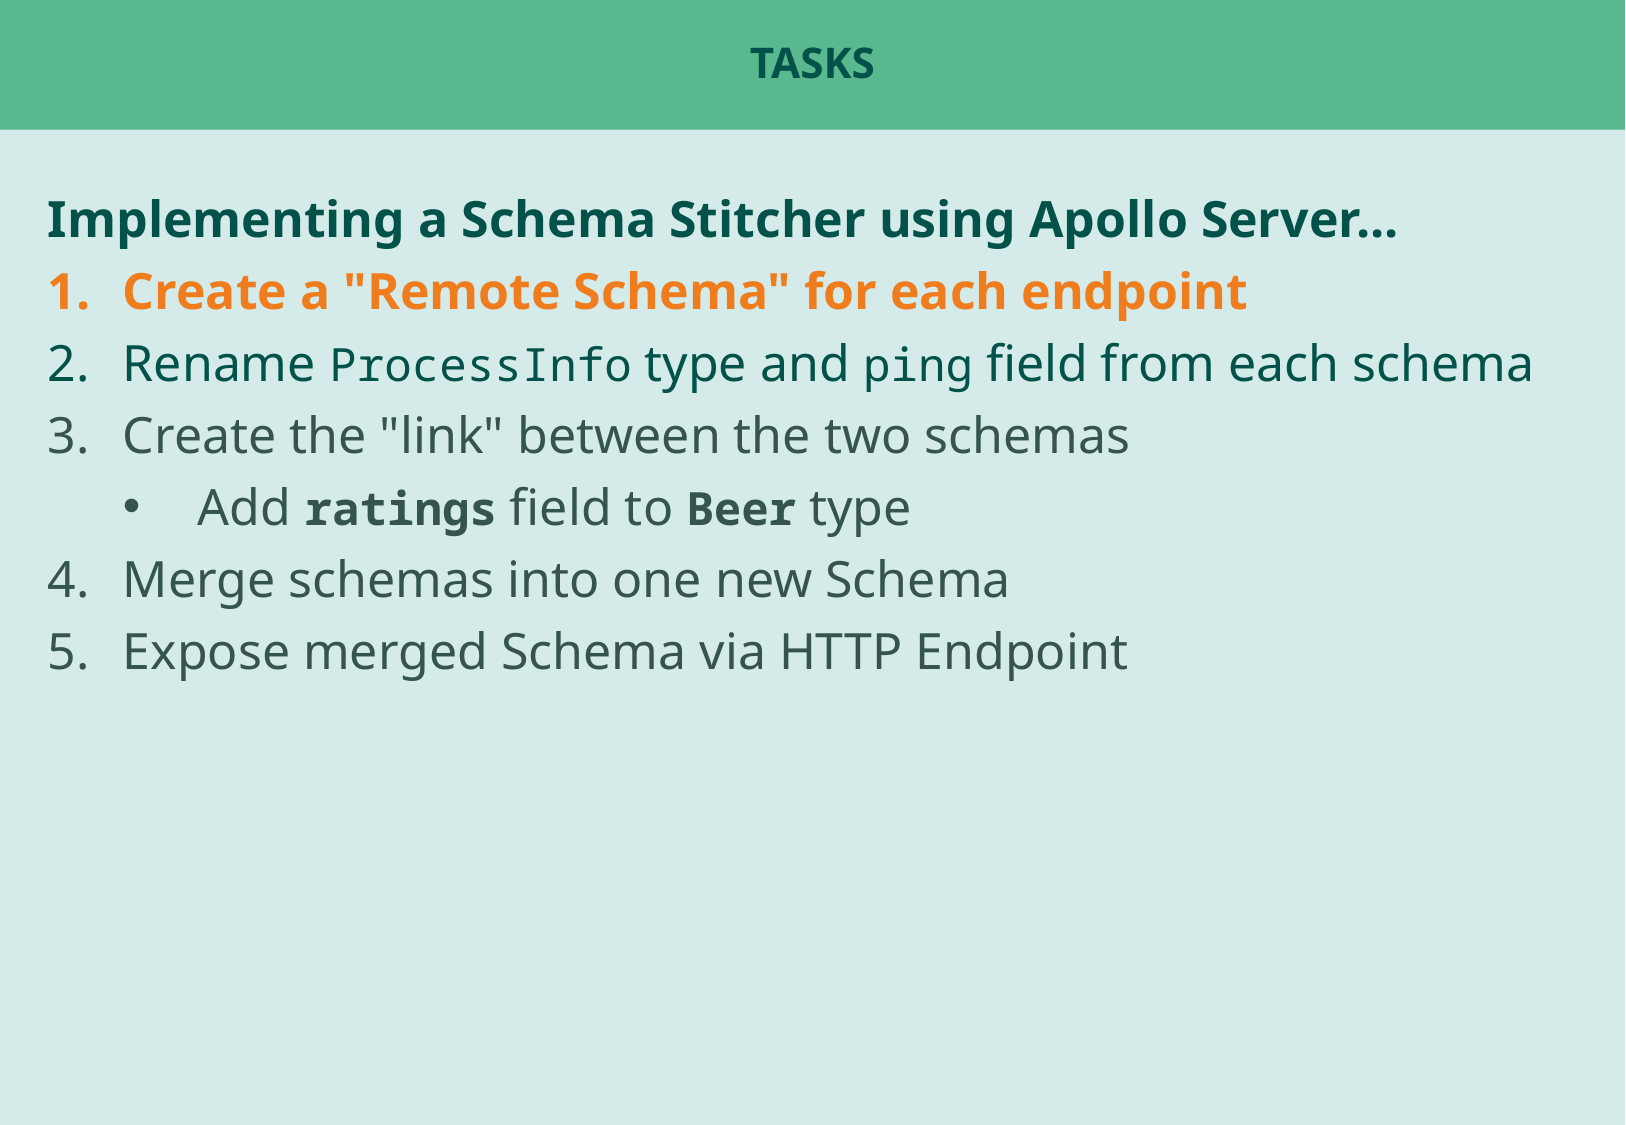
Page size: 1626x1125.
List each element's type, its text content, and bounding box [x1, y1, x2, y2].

title Tasks [0, 0, 1625, 130]
text_box Implementing a Schema Stitcher using Apollo Server... Create a "Remote Schema" for each endpoint Rename ProcessInfo type and ping field from each schema Create the "link" between the two schemas Add ratings field to Beer type Merge schemas into one new Schema Expose merged Schema via HTTP Endpoint [33, 168, 1592, 687]
